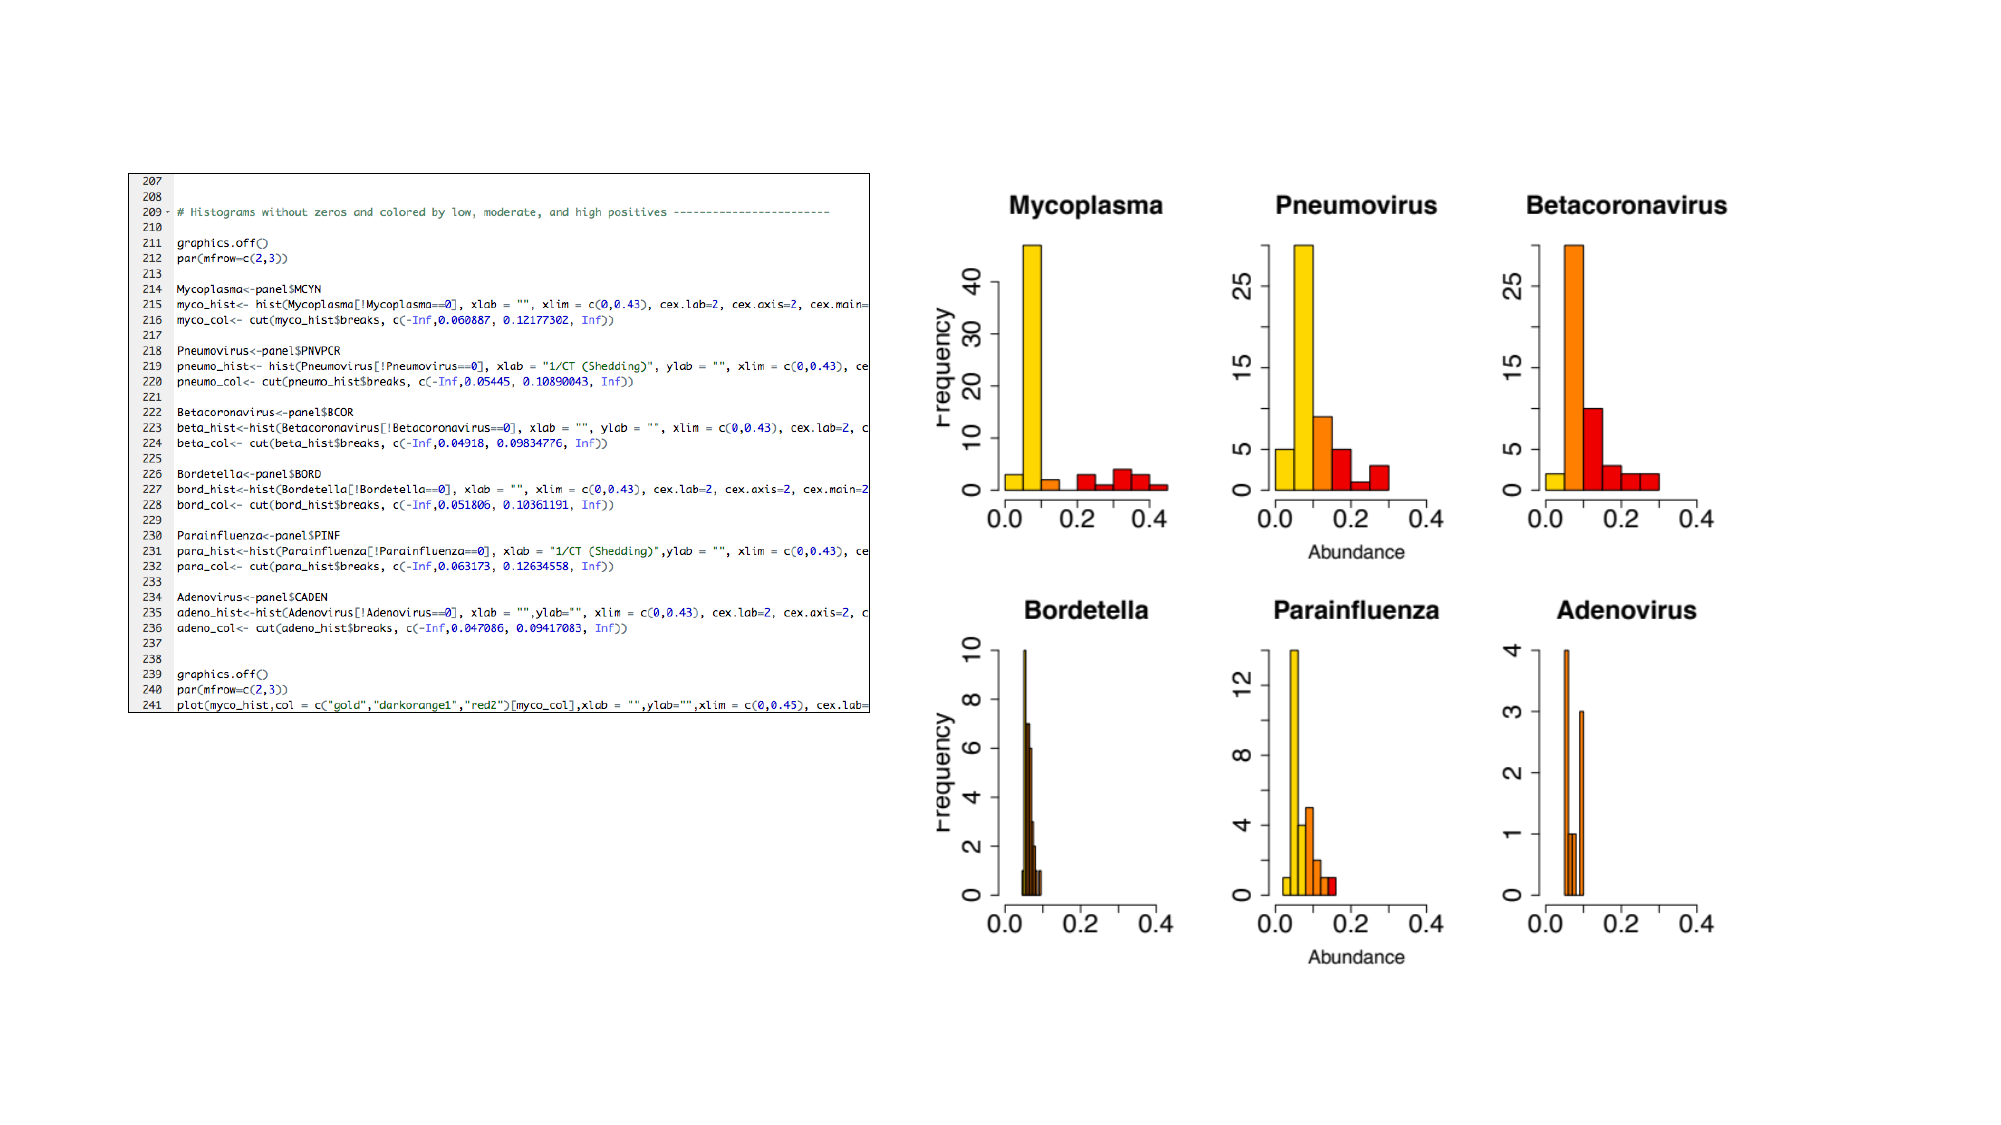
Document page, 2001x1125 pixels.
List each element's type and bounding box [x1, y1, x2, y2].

picture [936, 173, 1745, 981]
picture [128, 173, 870, 713]
